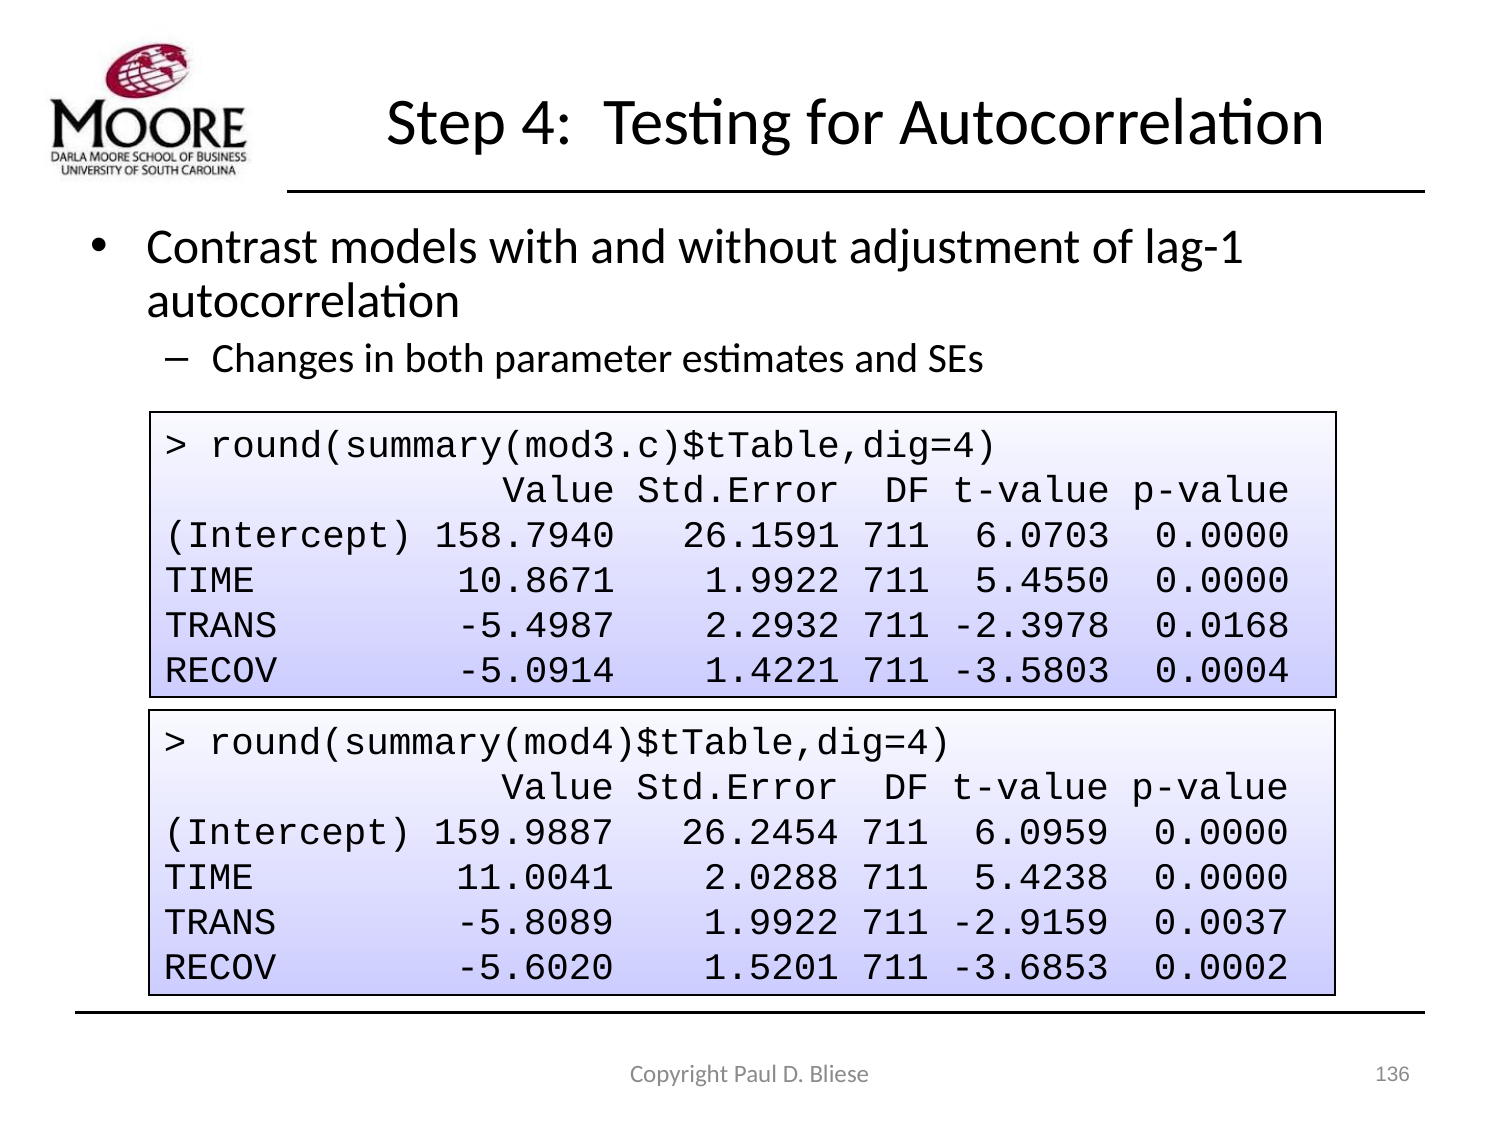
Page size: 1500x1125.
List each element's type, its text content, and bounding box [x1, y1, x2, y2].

slide_number 136 [1074, 1042, 1425, 1103]
footer Copyright Paul D. Bliese [512, 1042, 988, 1103]
text_box > round(summary(mod4)$tTable,dig=4) Value Std.Error DF t-value p-value (Intercept) 159.9887 26.2454 711 6.0959 0.0000 TIME 11.0041 2.0288 711 5.4238 0.0000 TRANS -5.8089 1.9922 711 -2.9159 0.0037 RECOV -5.6020 1.5201 711 -3.6853 0.0002 [149, 709, 1336, 995]
title Step 4: Testing for Autocorrelation [287, 45, 1425, 192]
picture [35, 24, 262, 191]
list Contrast models with and without adjustment of lag-1 autocorrelation Changes in both parameter estimates and SEs [75, 212, 1425, 1005]
text_box > round(summary(mod3.c)$tTable,dig=4) Value Std.Error DF t-value p-value (Intercept) 158.7940 26.1591 711 6.0703 0.0000 TIME 10.8671 1.9922 711 5.4550 0.0000 TRANS -5.4987 2.2932 711 -2.3978 0.0168 RECOV -5.0914 1.4221 711 -3.5803 0.0004 [149, 412, 1337, 698]
